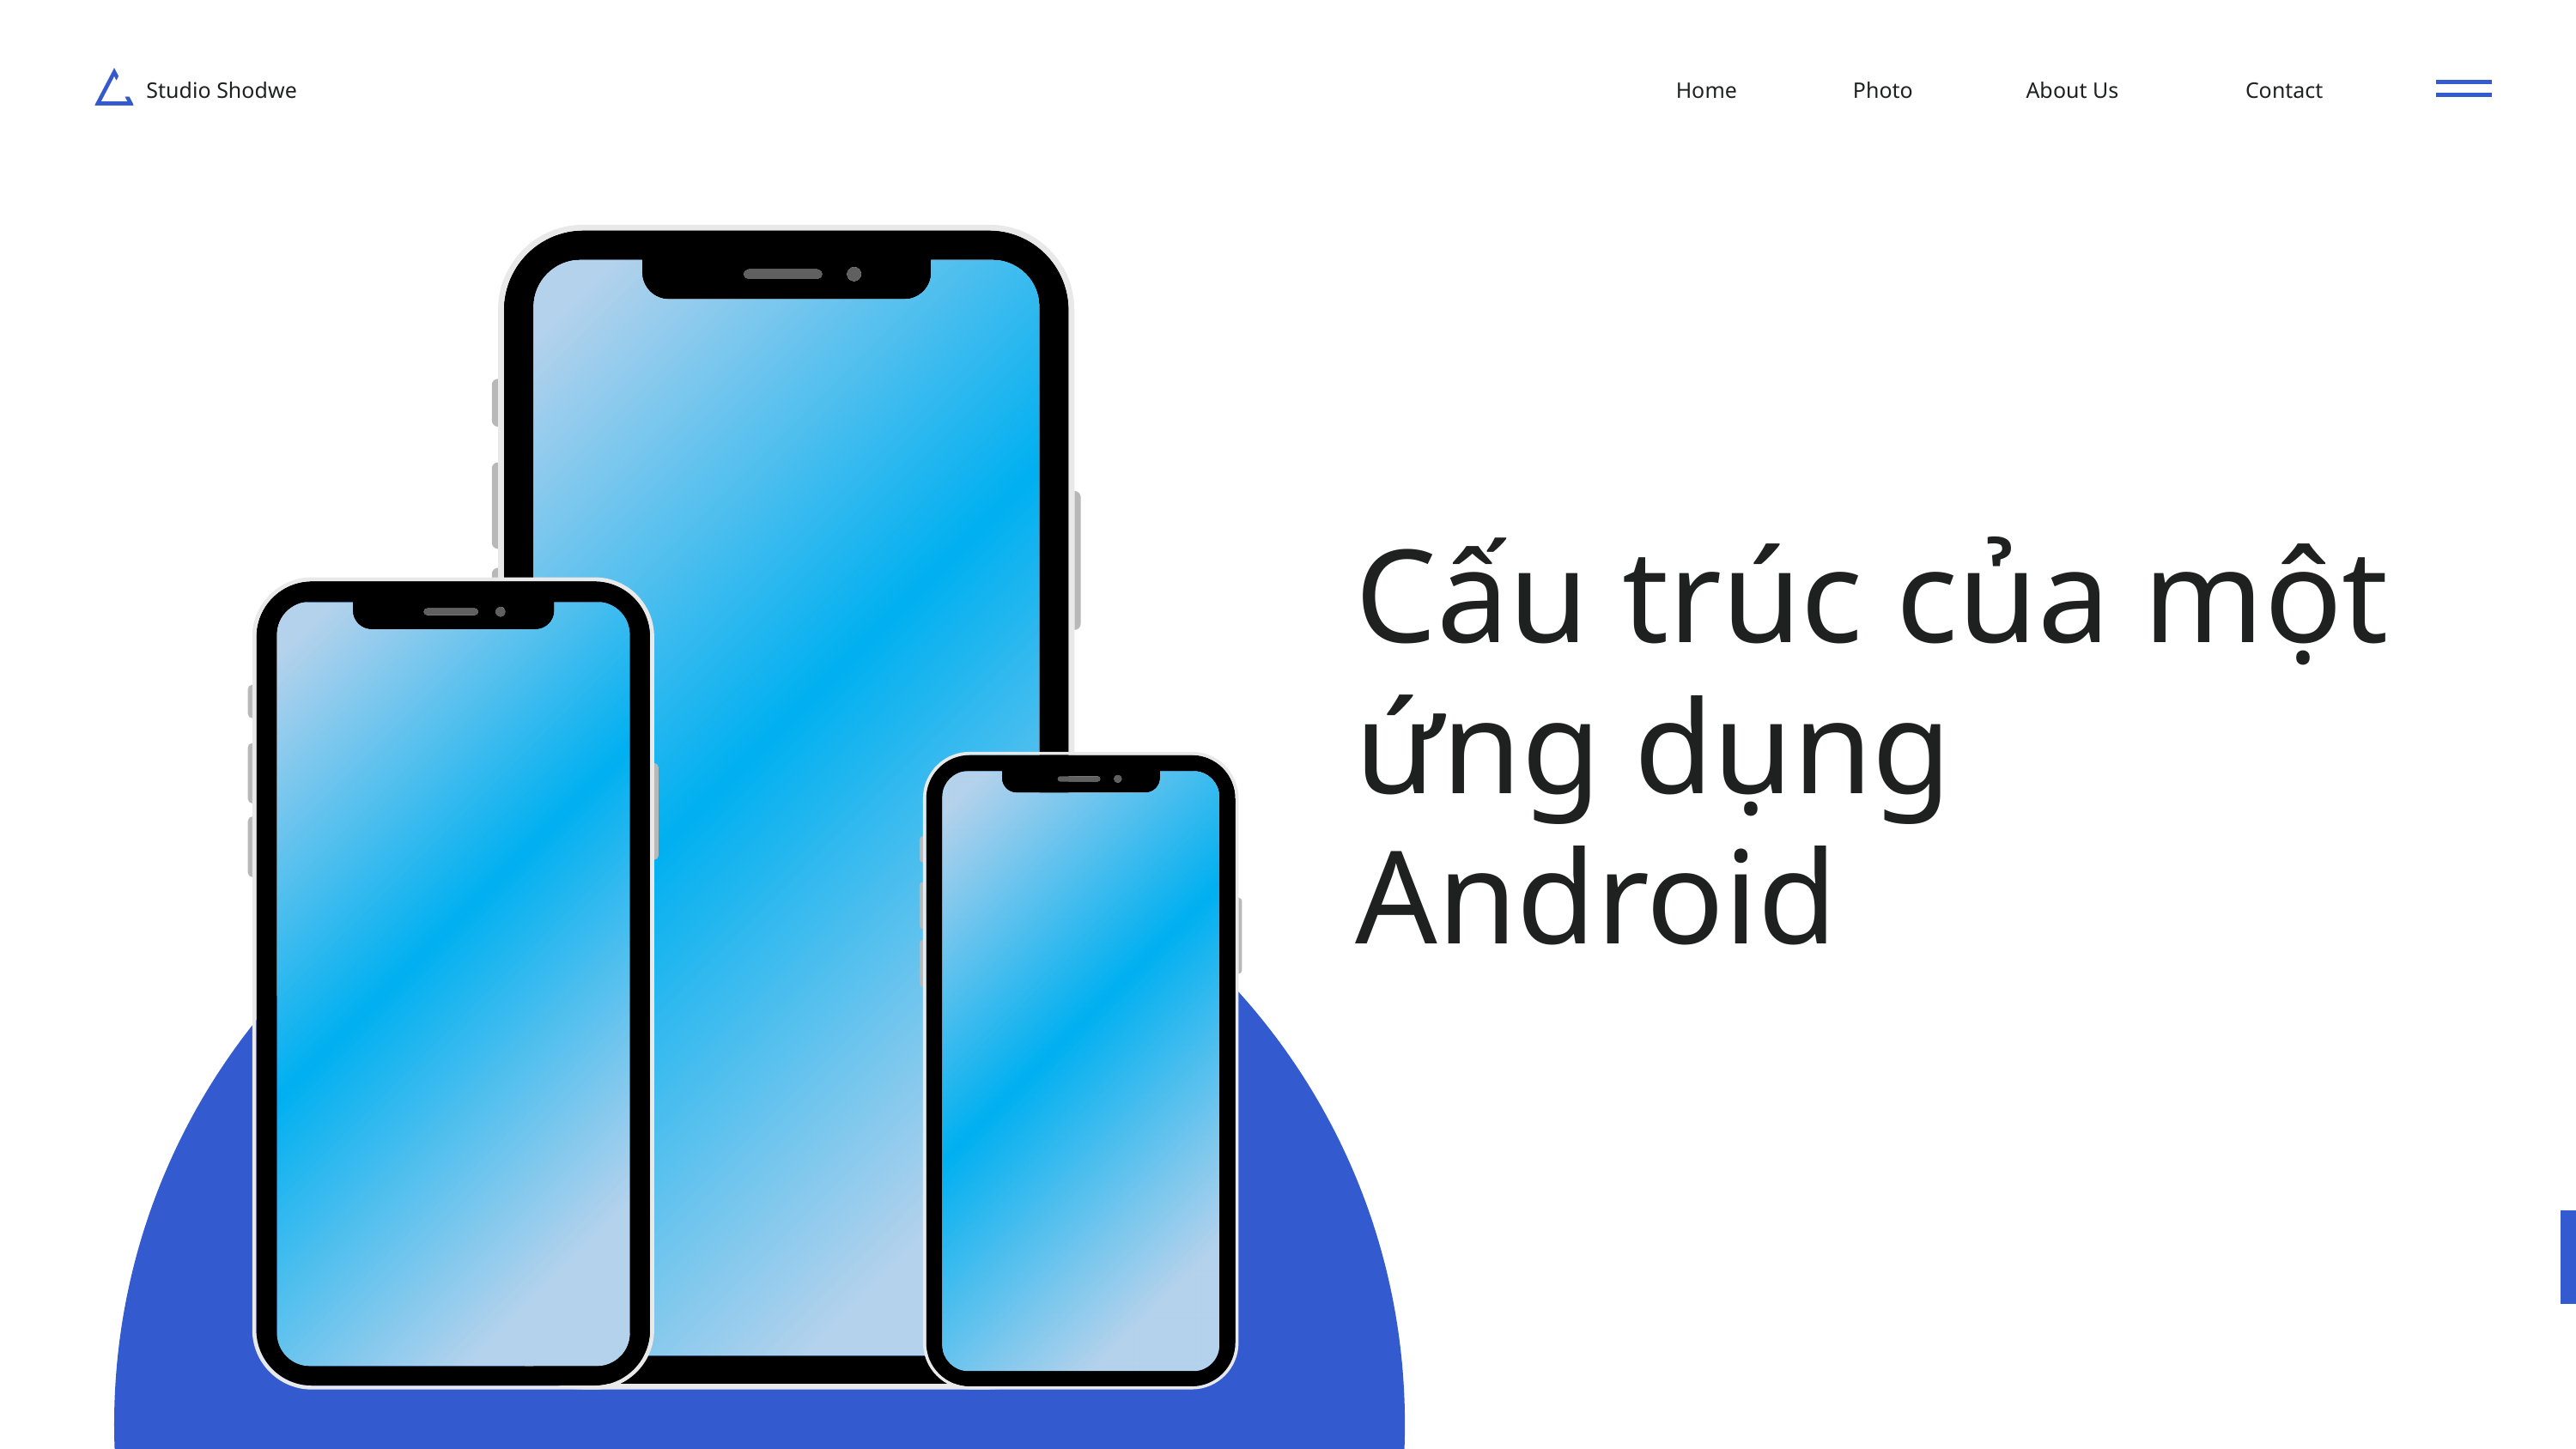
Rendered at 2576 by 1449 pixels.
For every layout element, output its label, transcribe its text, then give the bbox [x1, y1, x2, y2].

text_box Studio Shodwe [146, 72, 365, 103]
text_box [247, 577, 659, 1391]
text_box Home [1675, 72, 1790, 103]
text_box Cấu trúc của một ứng dụng Android [1355, 518, 2464, 970]
text_box Photo [1852, 72, 1957, 103]
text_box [2560, 1210, 2576, 1304]
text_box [113, 779, 1406, 1449]
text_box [919, 751, 1242, 1391]
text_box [491, 224, 1081, 1391]
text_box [2435, 79, 2493, 84]
text_box [94, 68, 134, 106]
text_box Contact [2245, 72, 2384, 103]
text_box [2435, 92, 2493, 97]
text_box About Us [2026, 72, 2176, 103]
